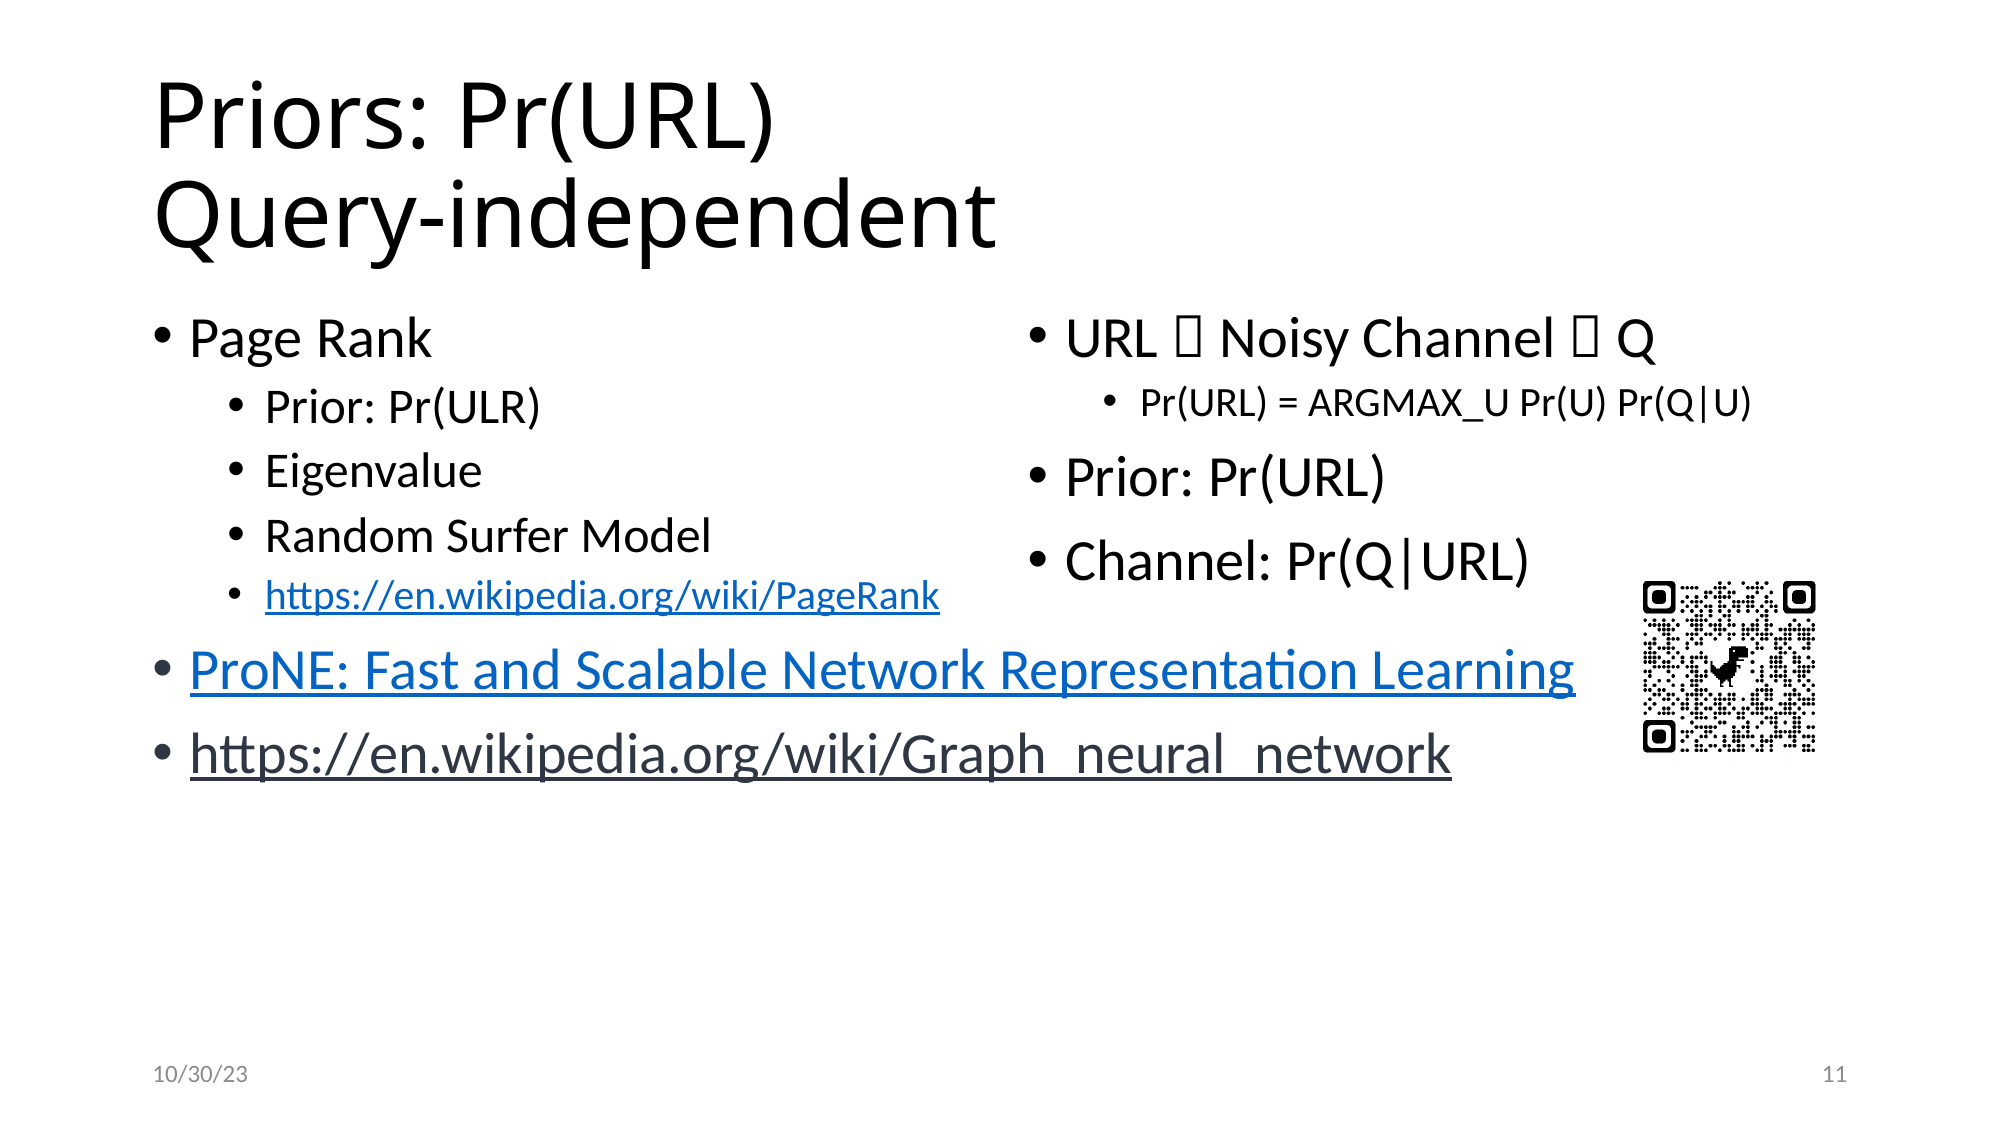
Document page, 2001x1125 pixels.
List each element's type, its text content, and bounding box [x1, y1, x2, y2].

title Priors: Pr(URL) Query-independent [137, 59, 1863, 278]
slide_number 11 [1412, 1042, 1863, 1103]
list URL  Noisy Channel  Q Pr(URL) = ARGMAX_U Pr(U) Pr(Q|U) Prior: Pr(URL) Channel: Pr(Q|URL) [1012, 299, 1863, 1014]
list Page Rank Prior: Pr(ULR) Eigenvalue Random Surfer Model https://en.wikipedia.org/wiki/PageRank ProNE: Fast and Scalable Network Representation Learning https://en.wikipedia.org/wiki/Graph_neural_network [137, 299, 1012, 1014]
picture [1624, 562, 1834, 771]
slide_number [137, 1042, 588, 1103]
